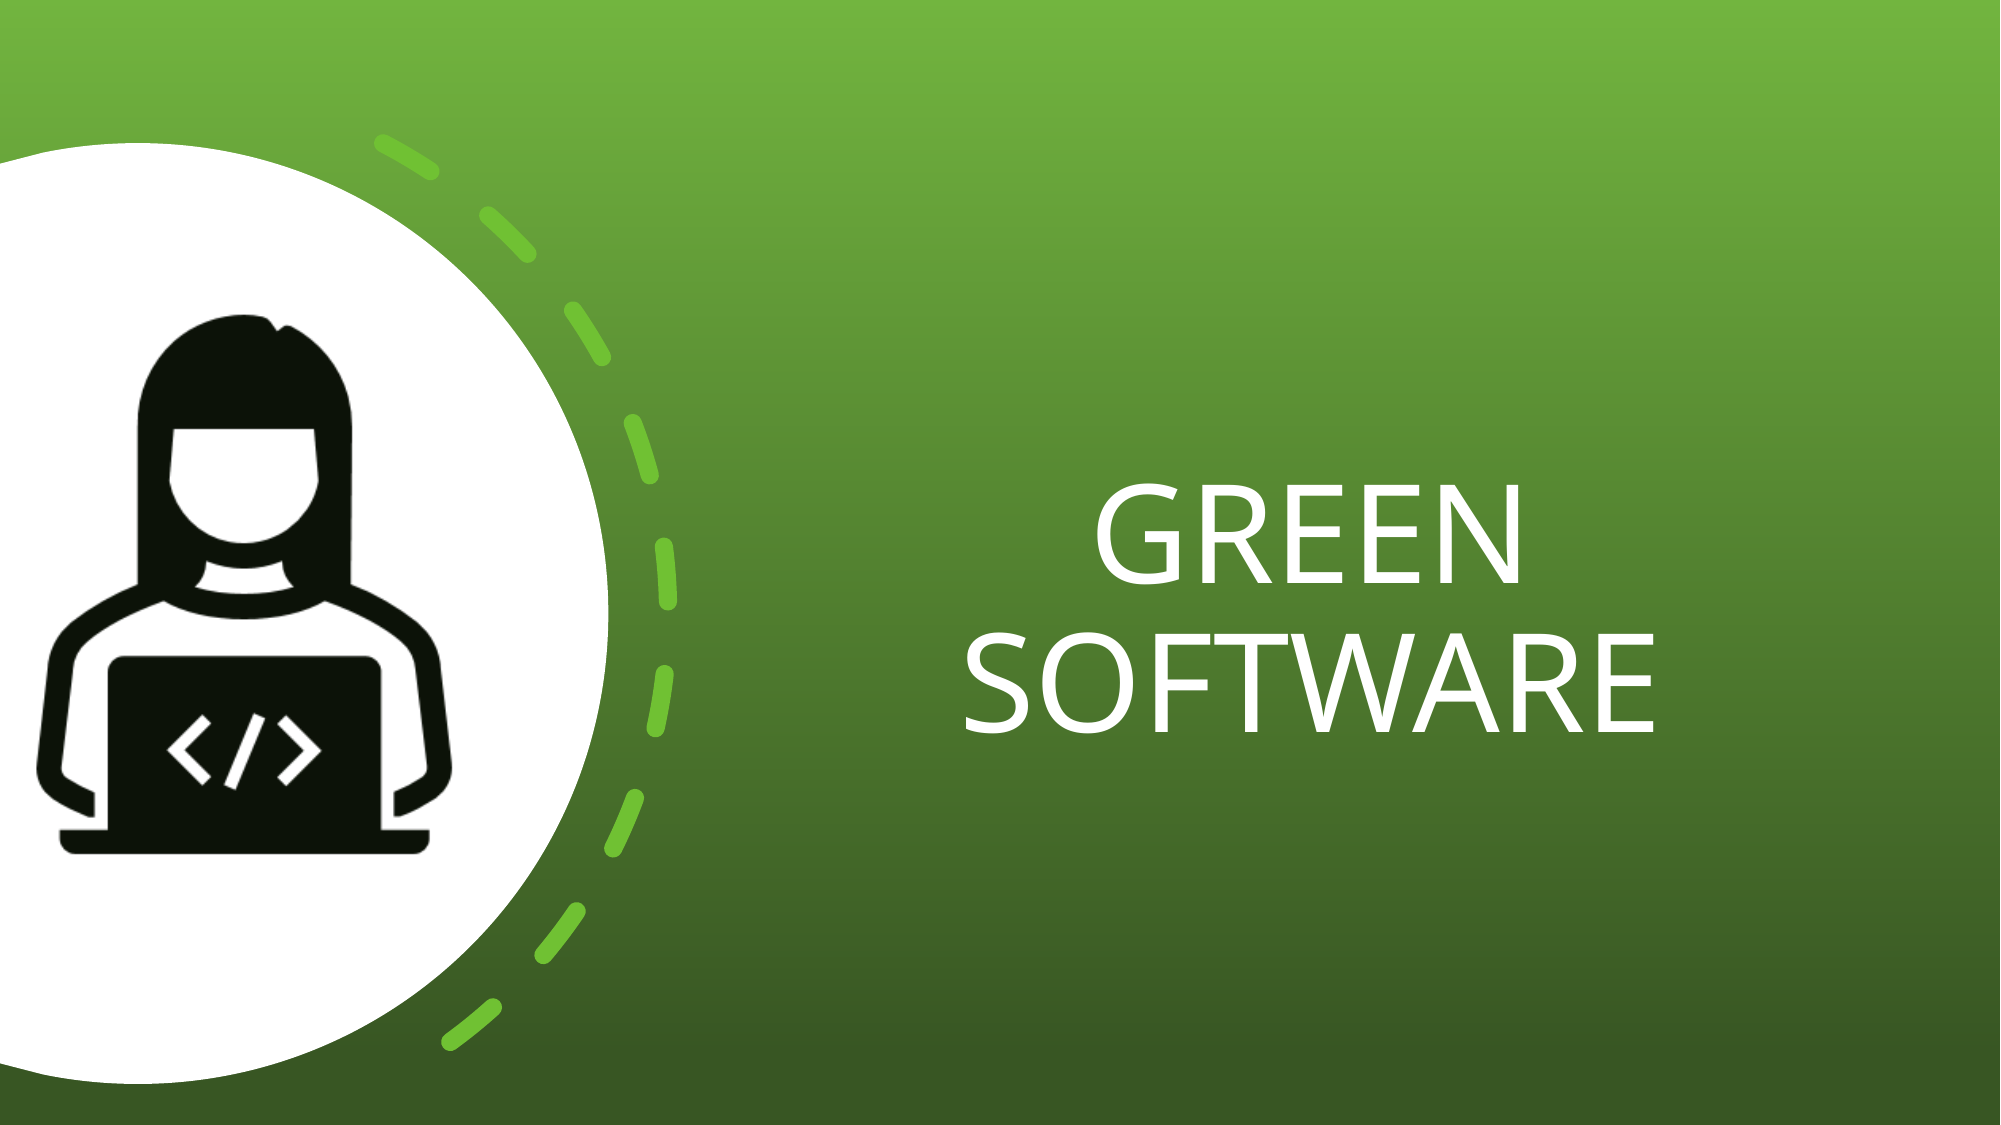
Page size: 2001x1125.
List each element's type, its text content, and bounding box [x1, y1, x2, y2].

title Green Software [728, 412, 1894, 815]
picture [0, 258, 549, 867]
